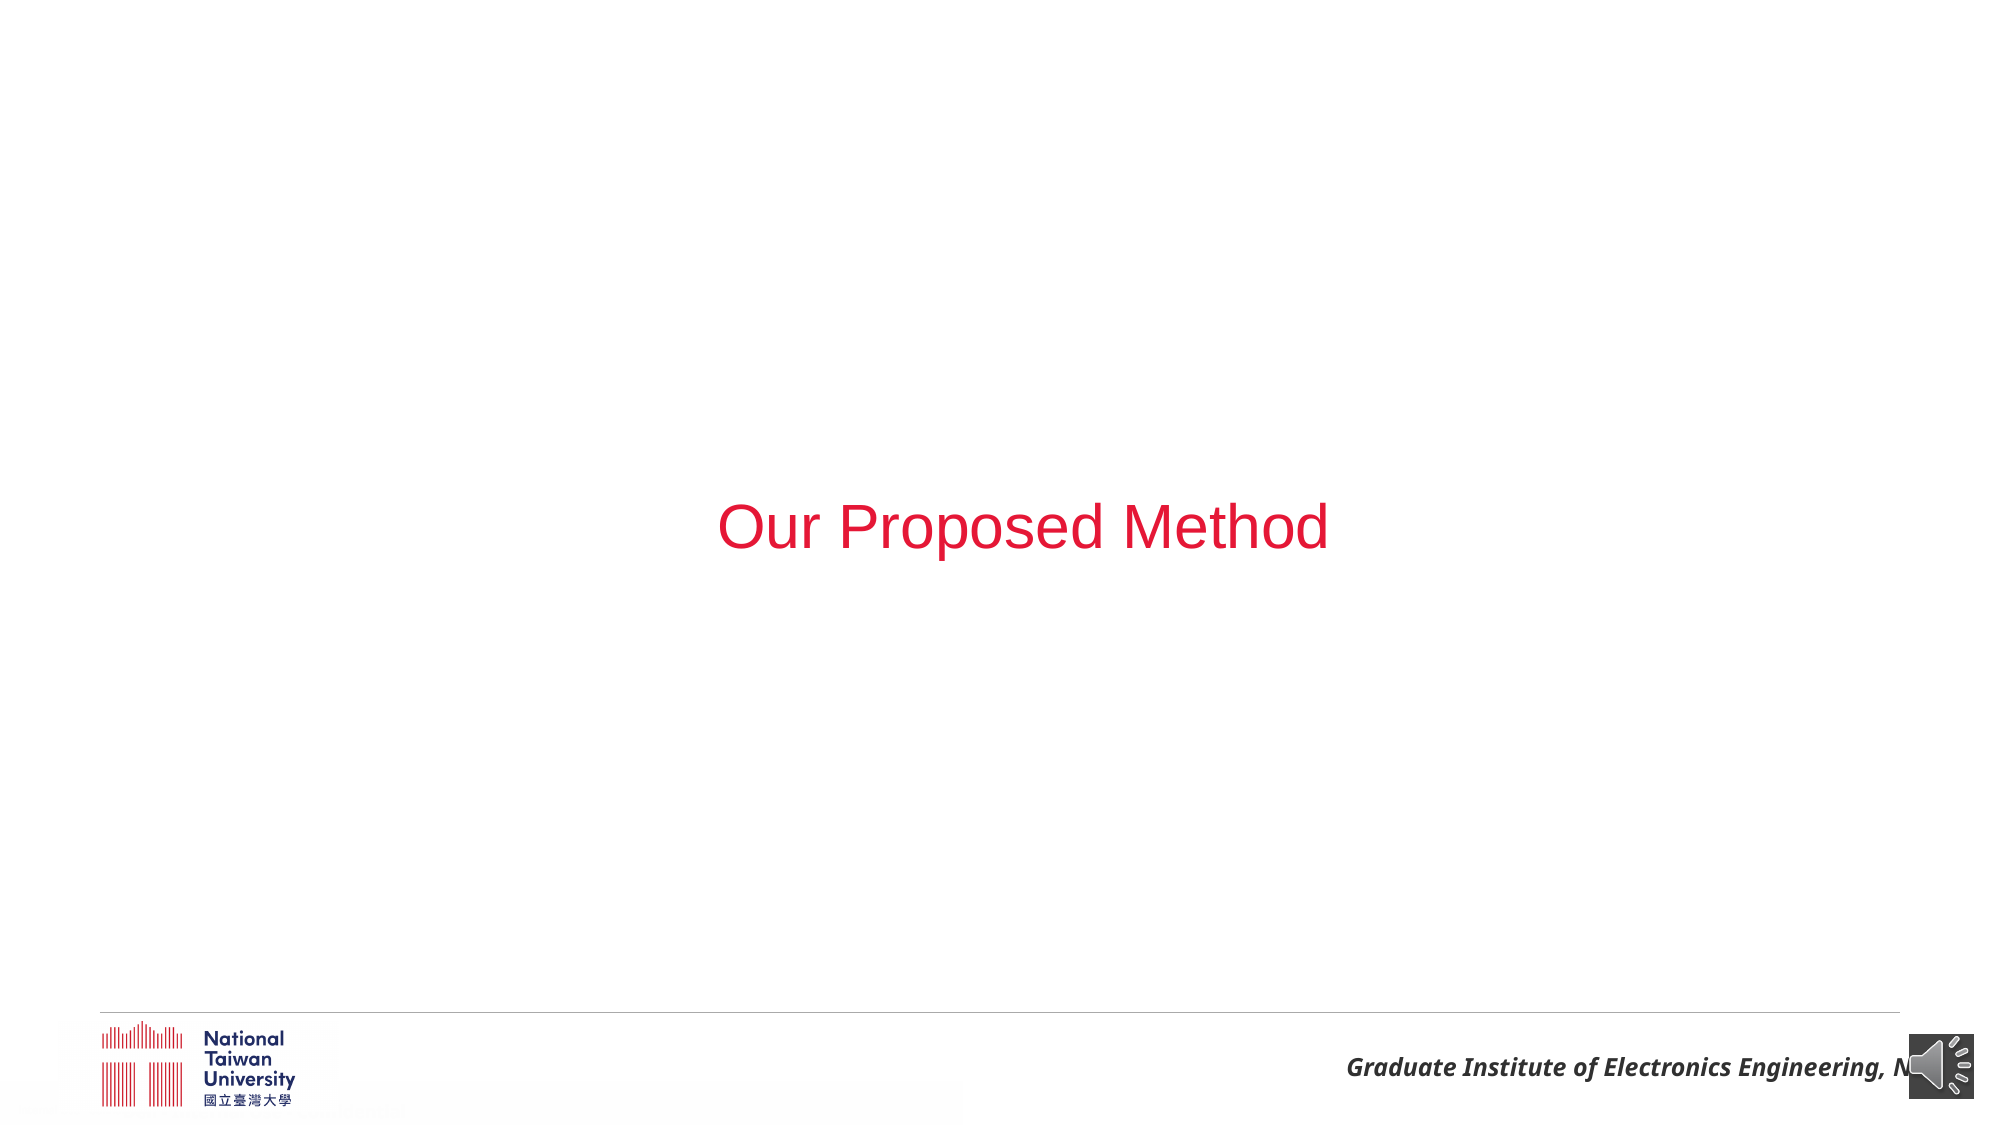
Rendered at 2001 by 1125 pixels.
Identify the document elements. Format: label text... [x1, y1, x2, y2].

title Our Proposed Method [122, 404, 1926, 563]
picture [1284, 1021, 1976, 1116]
picture [0, 1021, 963, 1125]
